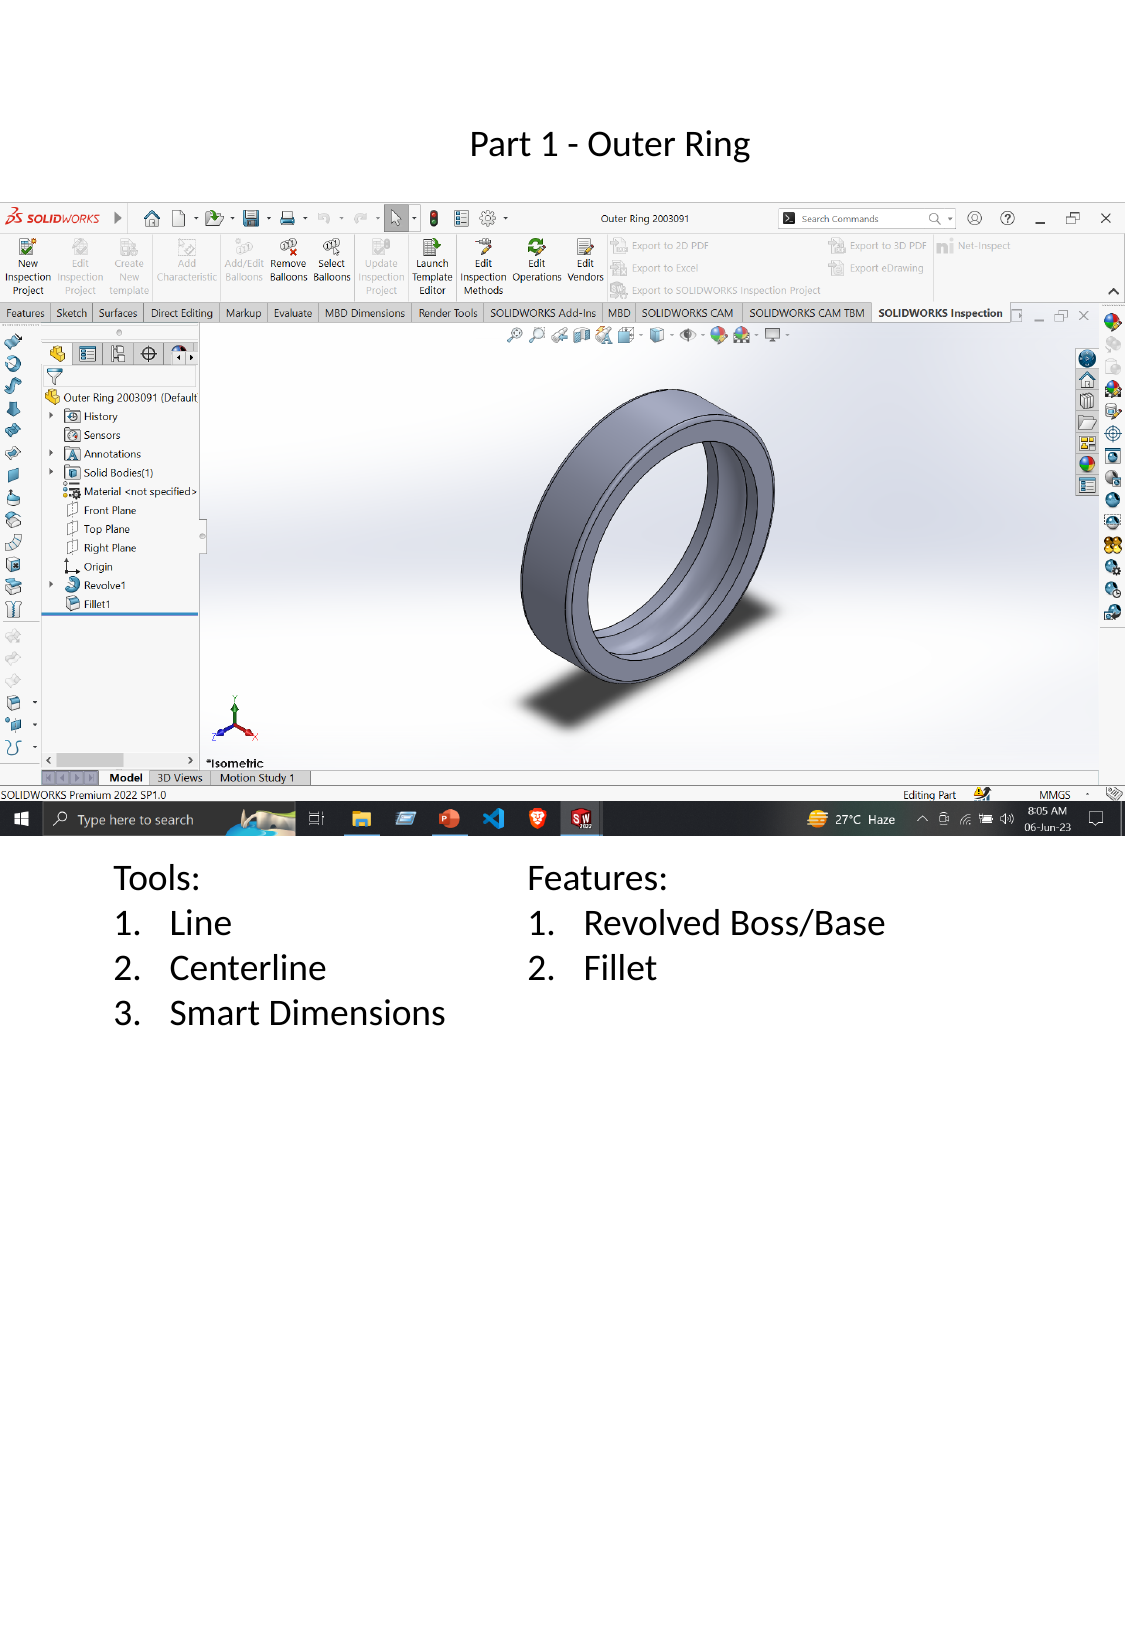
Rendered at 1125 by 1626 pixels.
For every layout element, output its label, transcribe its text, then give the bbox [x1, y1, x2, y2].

text_box Part 1 - Outer Ring [402, 112, 818, 172]
text_box Tools: Line Centerline Smart Dimensions [98, 845, 563, 1041]
picture [0, 202, 1125, 836]
text_box Features: Revolved Boss/Base Fillet [512, 845, 977, 996]
